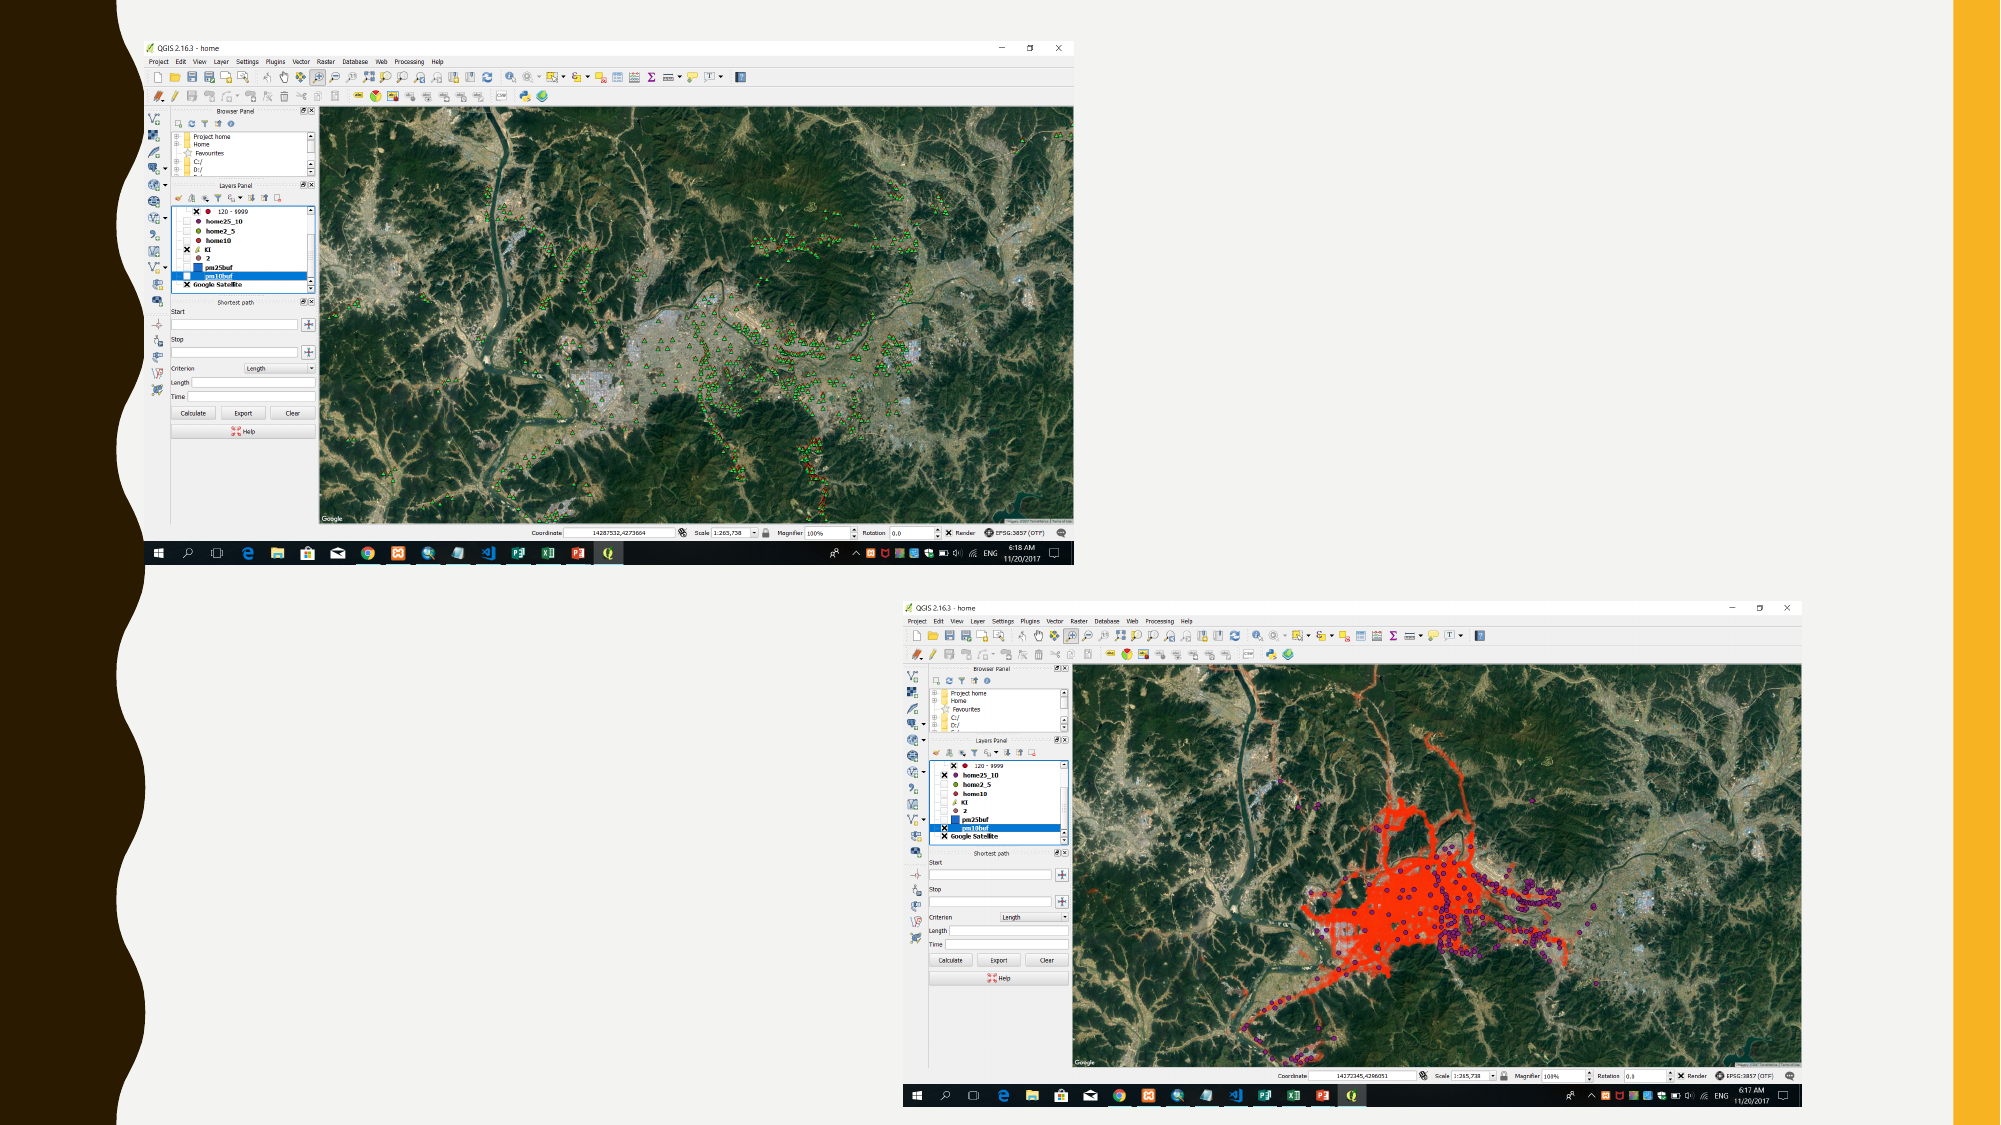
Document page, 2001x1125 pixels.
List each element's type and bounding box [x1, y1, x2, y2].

list [144, 41, 1074, 565]
picture [903, 601, 1802, 1107]
